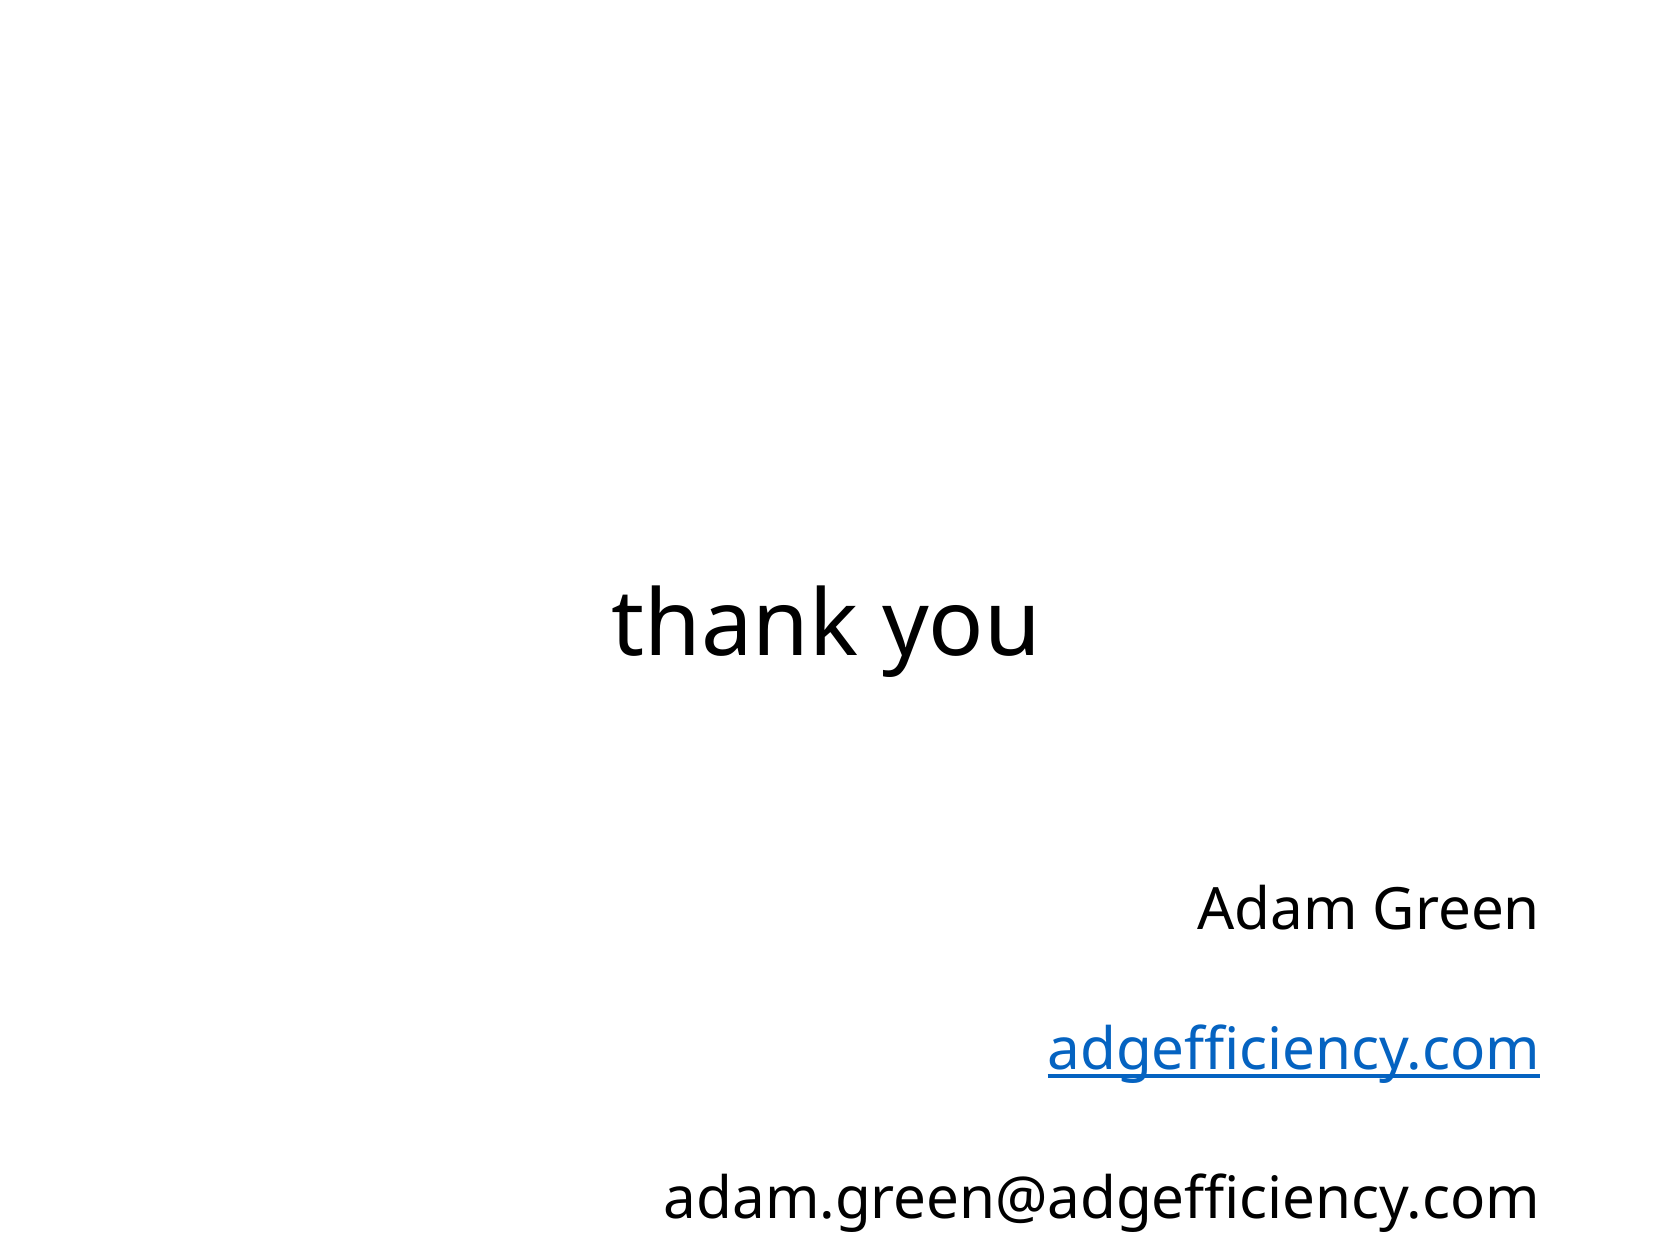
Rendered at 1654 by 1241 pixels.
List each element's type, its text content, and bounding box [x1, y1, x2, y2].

text_box Adam Green adgefficiency.com adam.green@adgefficiency.com [162, 863, 1555, 1241]
title thank you [82, 49, 1571, 1188]
